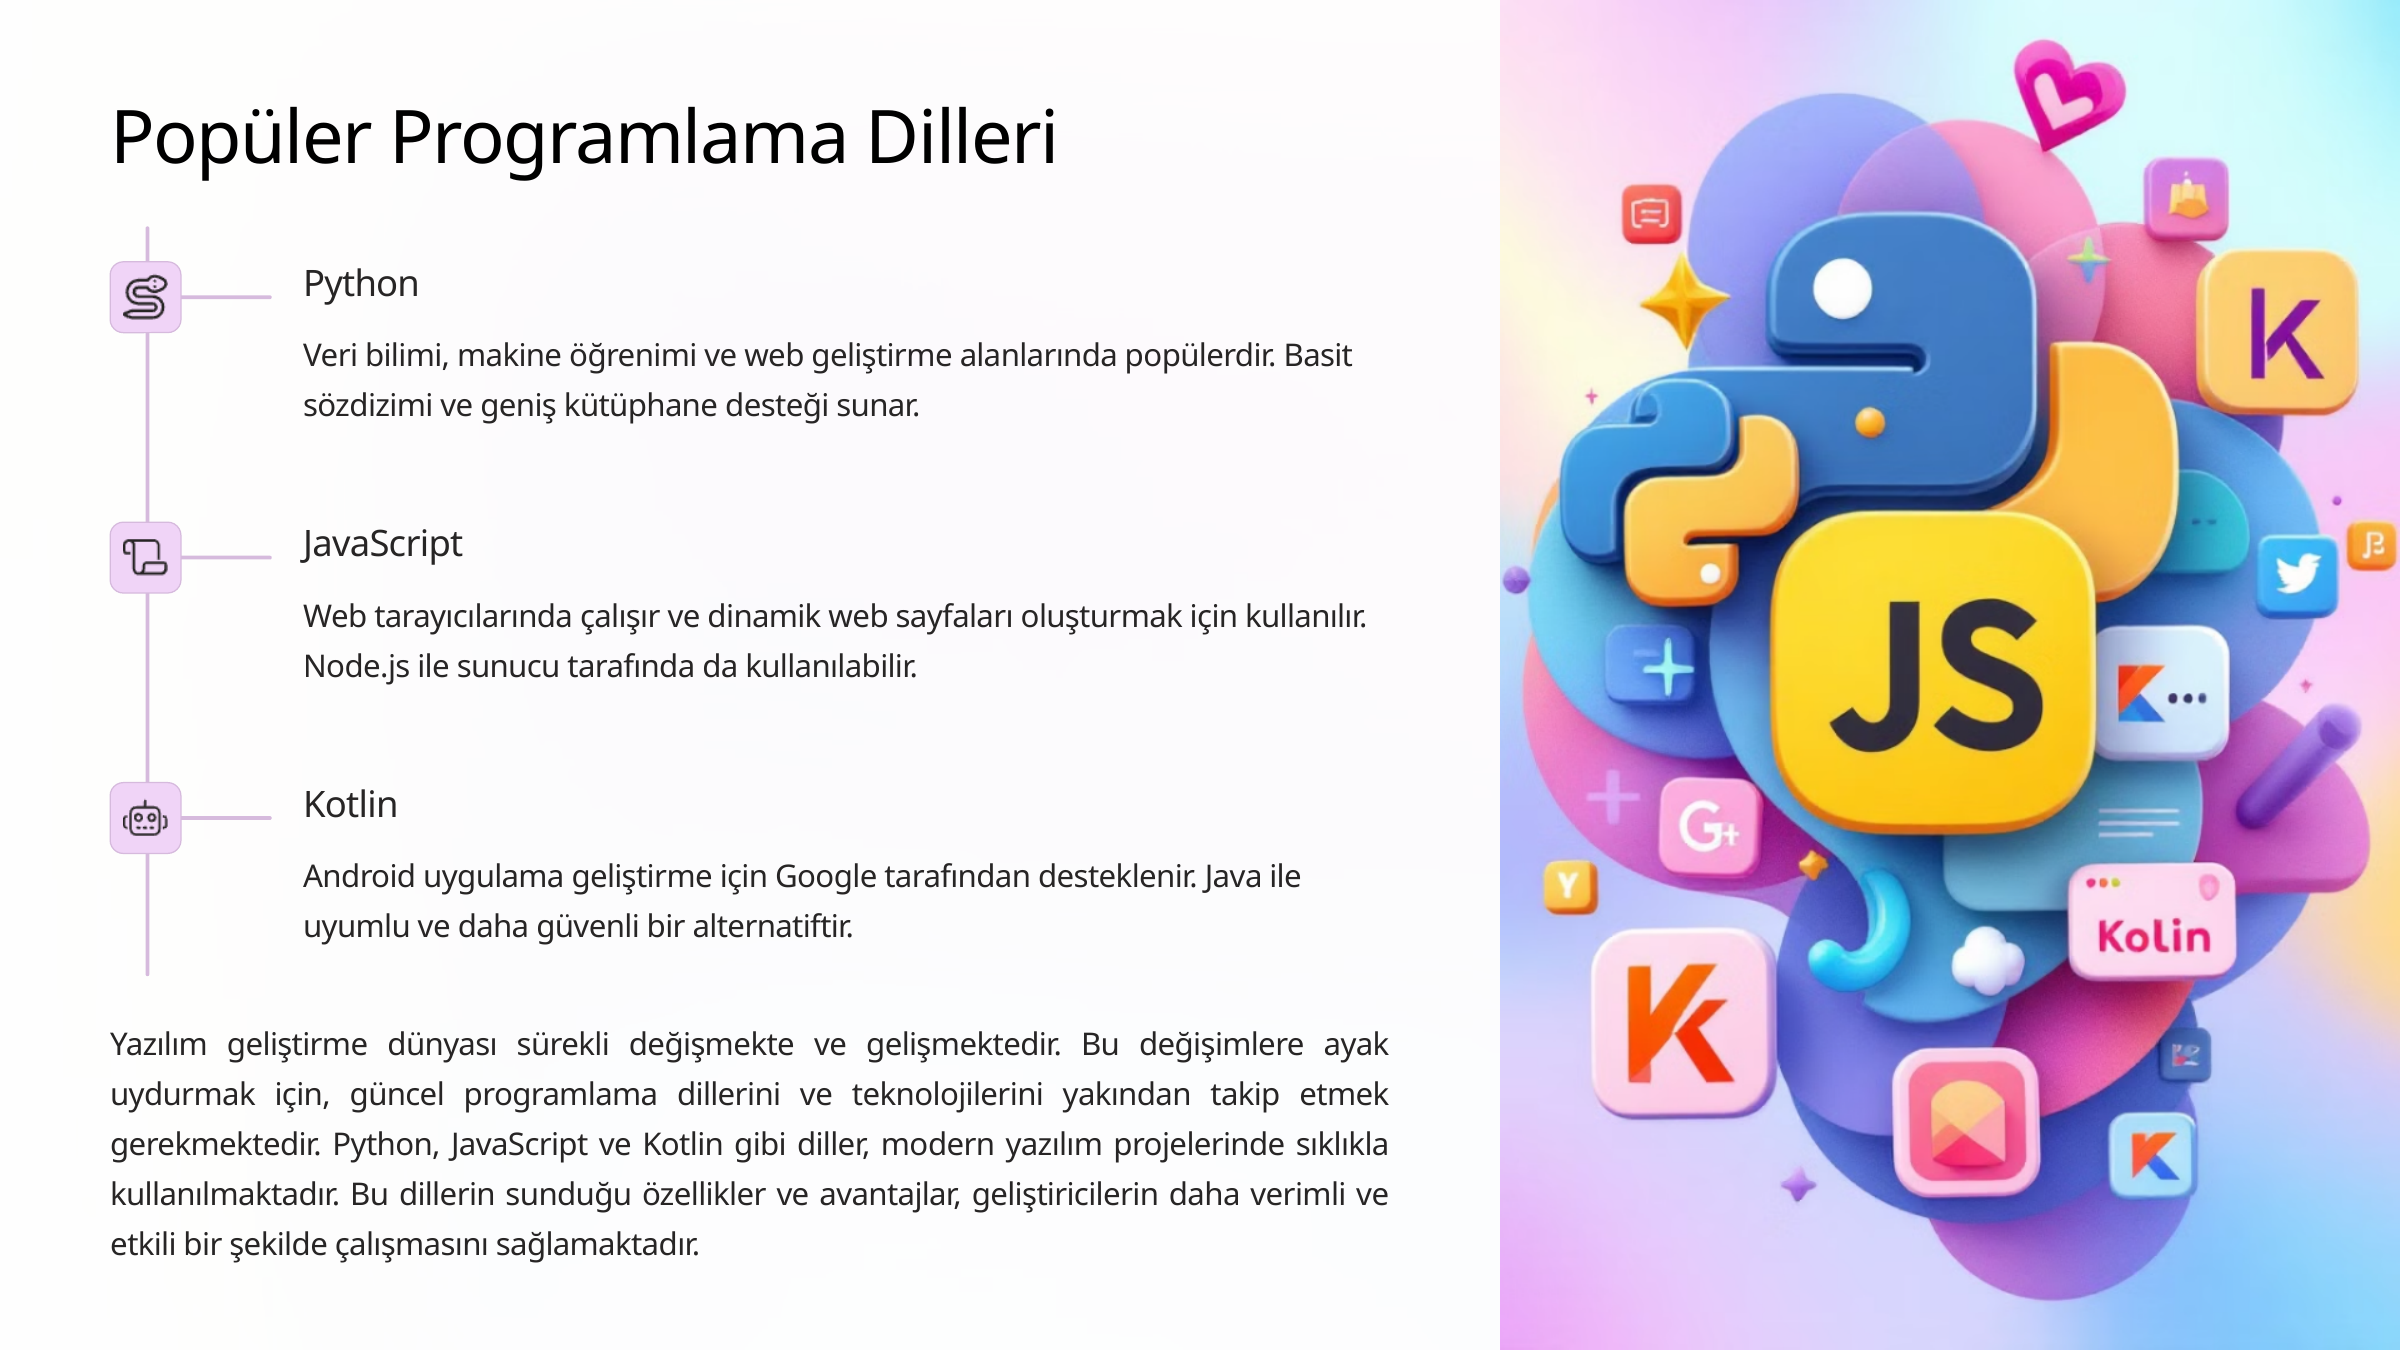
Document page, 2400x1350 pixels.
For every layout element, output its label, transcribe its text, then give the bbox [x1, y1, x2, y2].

text_box Popüler Programlama Dilleri [110, 86, 1043, 180]
text_box Android uygulama geliştirme için Google tarafından desteklenir. Java ile uyumlu ve daha güvenli bir alternatiftir. [303, 843, 1390, 945]
text_box Web tarayıcılarında çalışır ve dinamik web sayfaları oluşturmak için kullanılır. Node.js ile sunucu tarafında da kullanılabilir. [303, 583, 1390, 685]
text_box JavaScript [303, 518, 674, 565]
text_box Kotlin [303, 778, 674, 825]
text_box [181, 816, 272, 820]
text_box Yazılım geliştirme dünyası sürekli değişmekte ve gelişmektedir. Bu değişimlere ayak uydurmak için, güncel programlama dillerini ve teknolojilerini yakından takip etmek gerekmektedir. Python, JavaScript ve Kotlin gibi diller, modern yazılım projelerinde sıklıkla kullanılmaktadır. Bu dillerin sunduğu özellikler ve avantajlar, geliştiricilerin daha verimli ve etkili bir şekilde çalışmasını sağlamaktadır. [110, 1011, 1390, 1264]
picture [123, 529, 168, 586]
picture [123, 790, 168, 846]
text_box [145, 226, 150, 261]
picture [1499, 0, 2400, 1350]
text_box Python [303, 257, 674, 305]
text_box [110, 522, 182, 594]
text_box [110, 261, 182, 333]
text_box [145, 854, 150, 977]
text_box [181, 555, 272, 560]
text_box [145, 593, 150, 782]
picture [123, 269, 168, 326]
text_box Veri bilimi, makine öğrenimi ve web geliştirme alanlarında popülerdir. Basit sözdizimi ve geniş kütüphane desteği sunar. [303, 323, 1390, 424]
text_box [181, 295, 272, 300]
text_box [110, 782, 182, 854]
text_box [145, 333, 150, 522]
